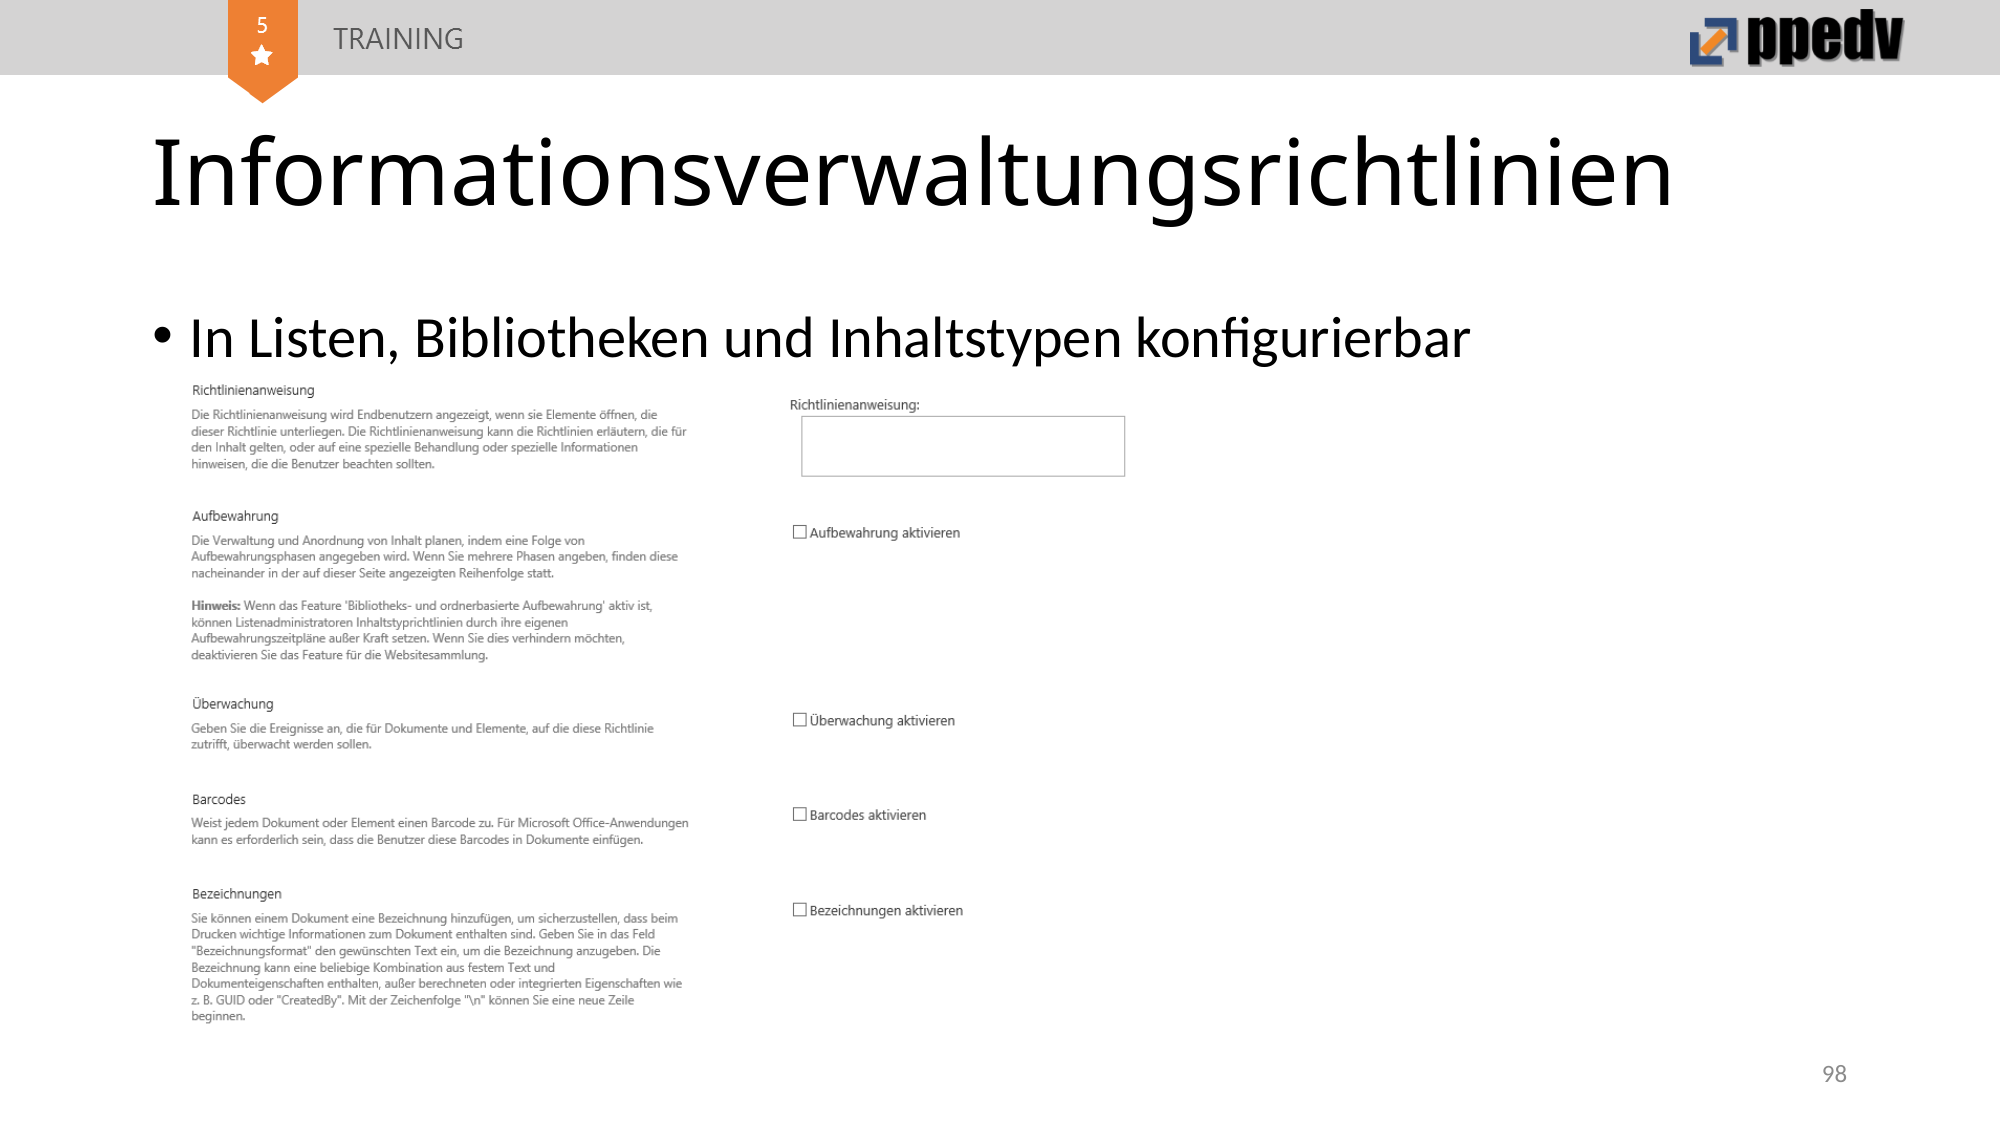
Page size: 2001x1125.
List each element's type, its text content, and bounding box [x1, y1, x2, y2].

picture [184, 376, 1163, 1036]
slide_number 98 [1412, 1042, 1863, 1103]
title Informationsverwaltungsrichtlinien [137, 75, 1863, 278]
list In Listen, Bibliotheken und Inhaltstypen konfigurierbar [137, 299, 1863, 1014]
picture [0, 0, 2000, 104]
